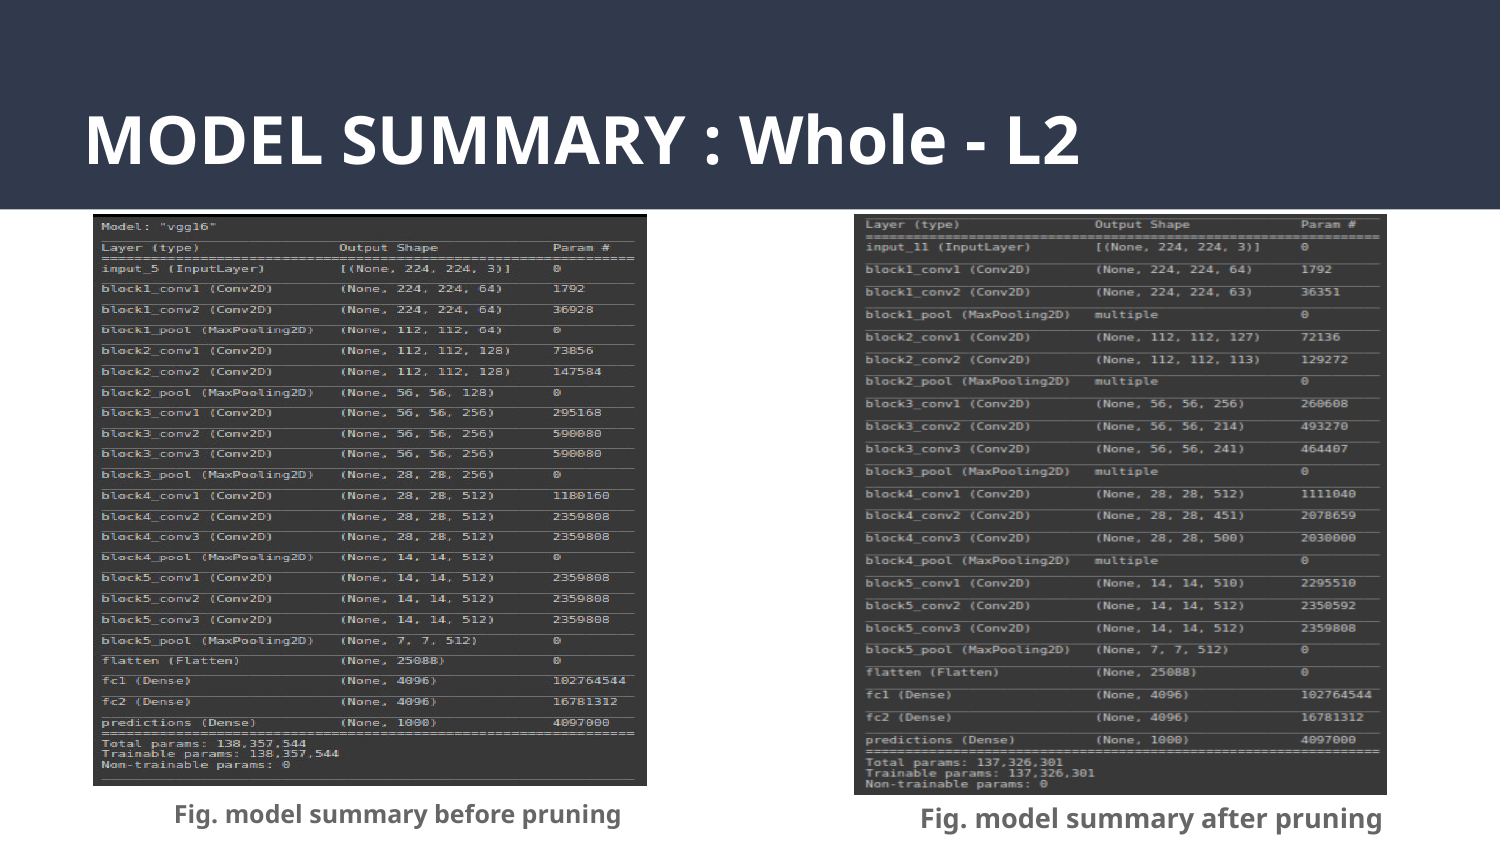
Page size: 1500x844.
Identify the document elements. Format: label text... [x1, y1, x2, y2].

picture [93, 214, 648, 786]
title MODEL SUMMARY : Whole - L2 [68, 82, 1466, 185]
list Fig. model summary after pruning [792, 221, 1449, 832]
list Fig. model summary before pruning [93, 221, 750, 832]
picture [854, 214, 1387, 795]
